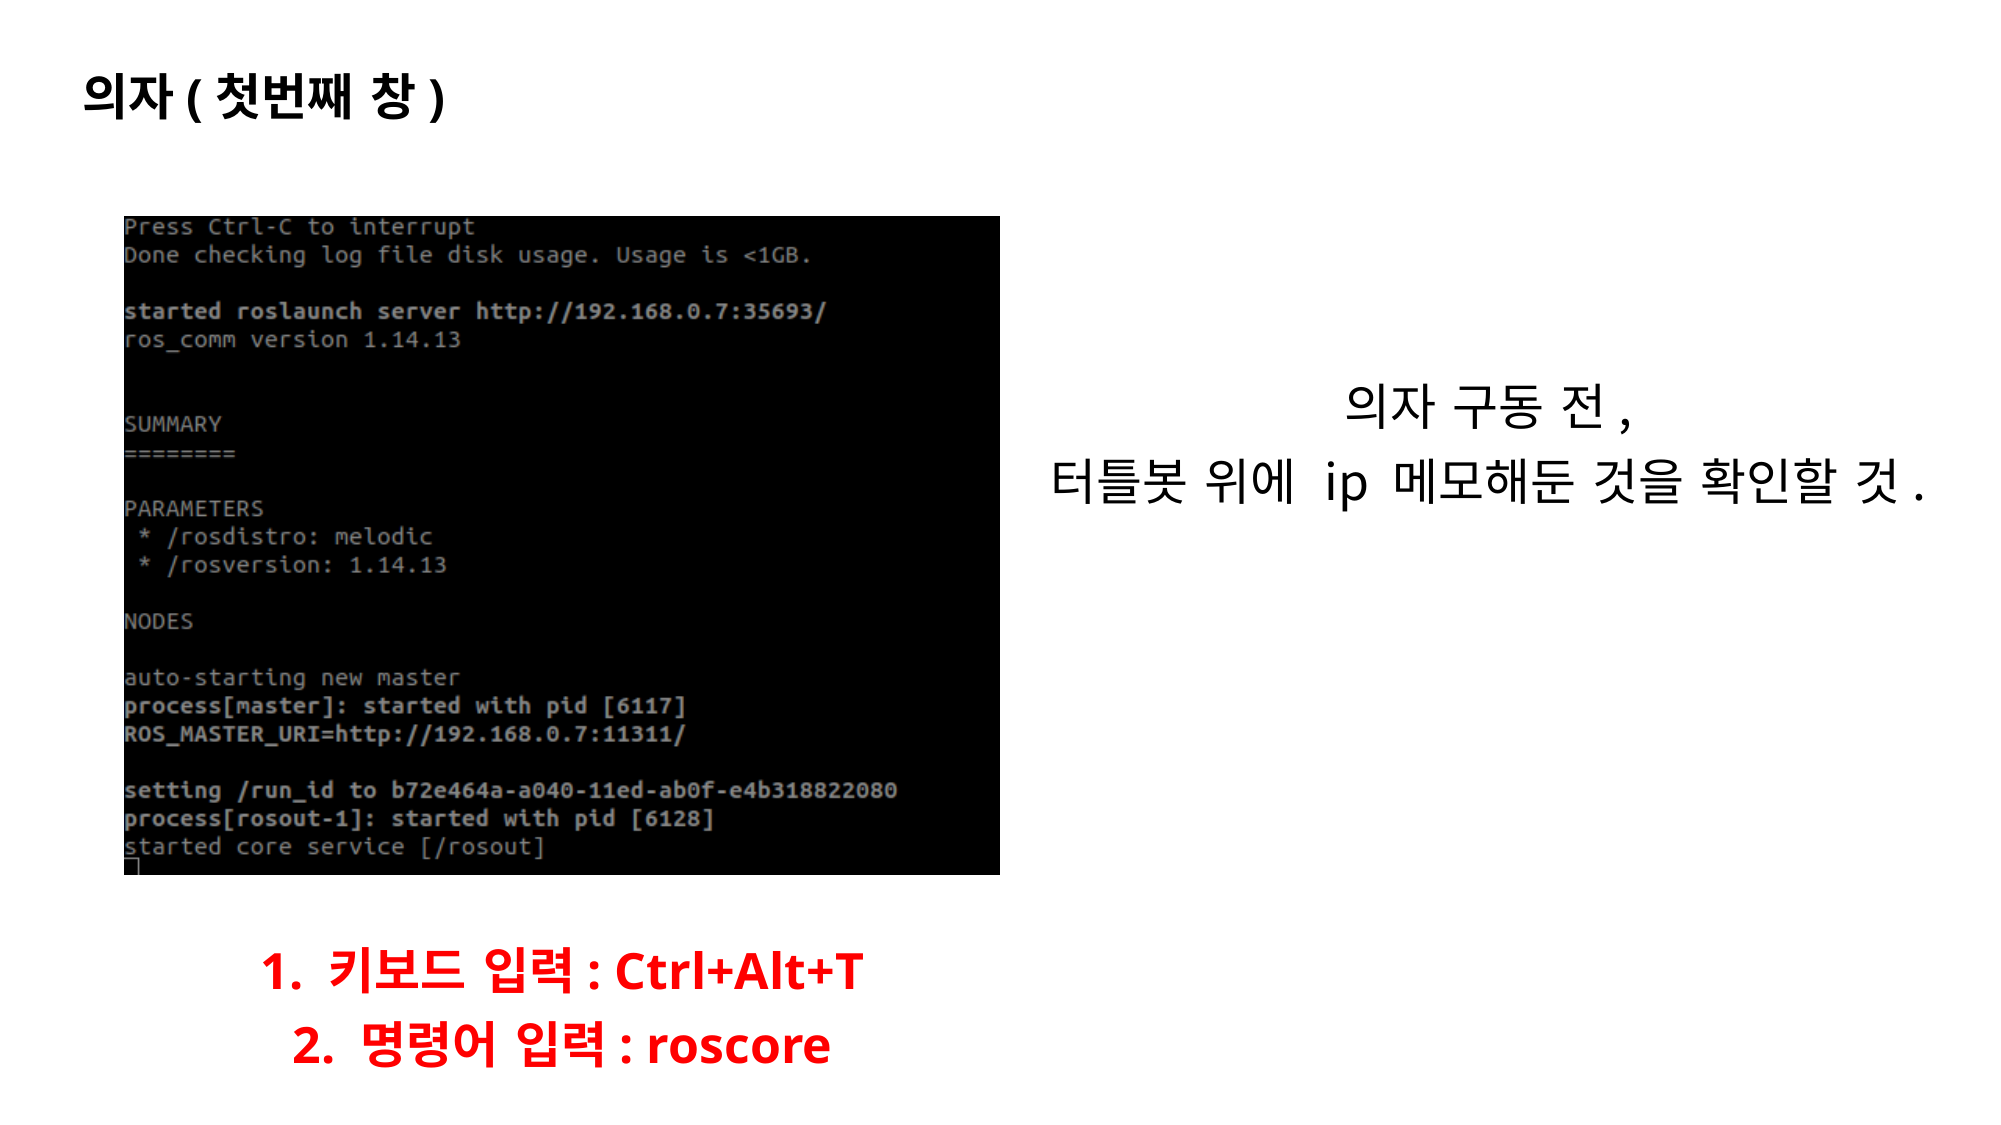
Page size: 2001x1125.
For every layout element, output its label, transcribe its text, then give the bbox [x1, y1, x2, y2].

text_box 의자(첫번째 창) [37, 65, 1362, 337]
text_box 의자 구동 전, 터틀봇 위에 ip 메모해둔 것을 확인할 것. [1004, 374, 1977, 551]
picture [124, 216, 1001, 875]
text_box 1. 키보드 입력: Ctrl+Alt+T 2. 명령어 입력: roscore [0, 938, 1313, 1114]
